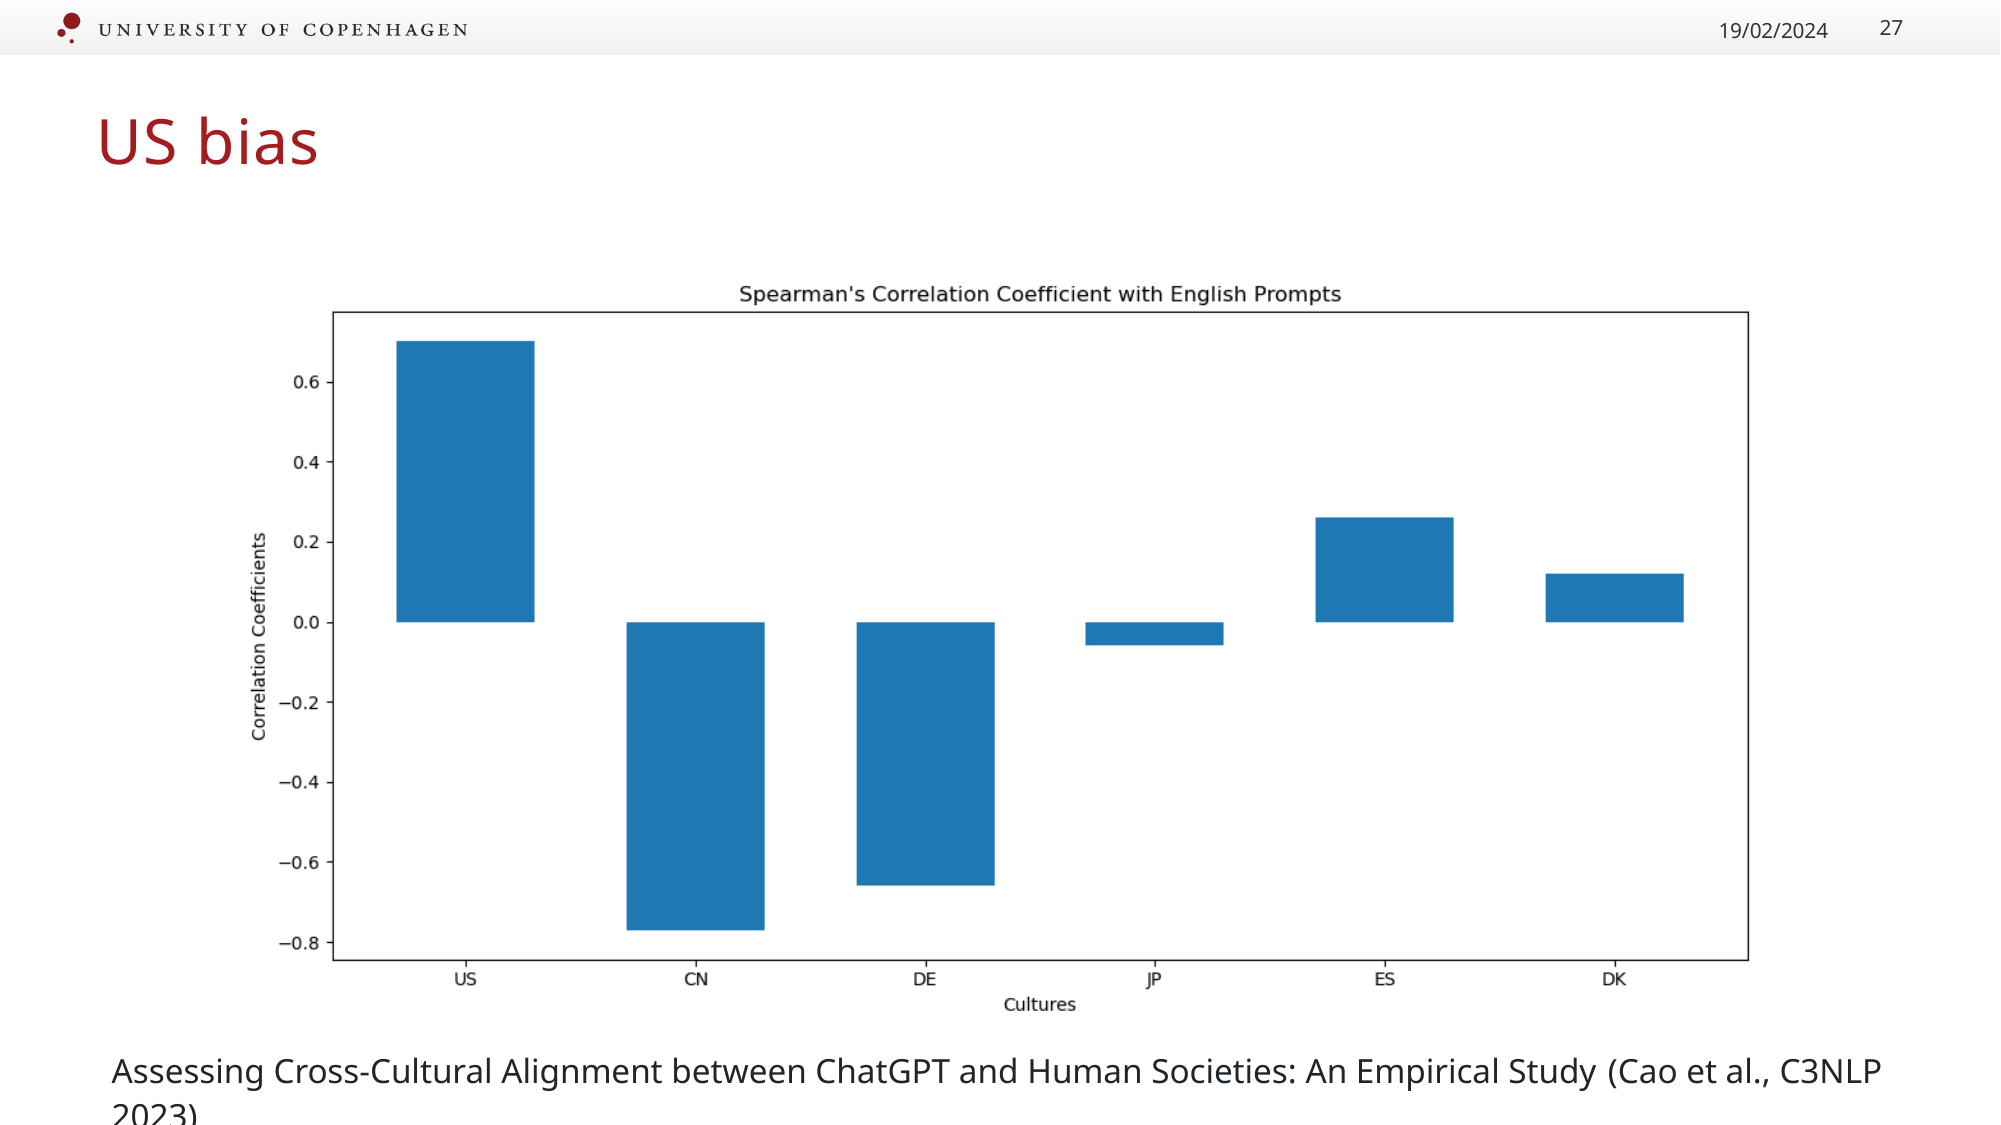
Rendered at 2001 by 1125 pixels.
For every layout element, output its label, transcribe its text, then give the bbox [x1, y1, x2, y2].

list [233, 267, 1767, 1034]
slide_number 27 [1840, 14, 1904, 43]
picture [92, 15, 475, 42]
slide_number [1694, 14, 1829, 43]
title US bias [96, 101, 1904, 244]
text_box Assessing Cross-Cultural Alignment between ChatGPT and Human Societies: An Empirical Study (Cao et al., C3NLP 2023) [96, 1042, 1965, 1125]
